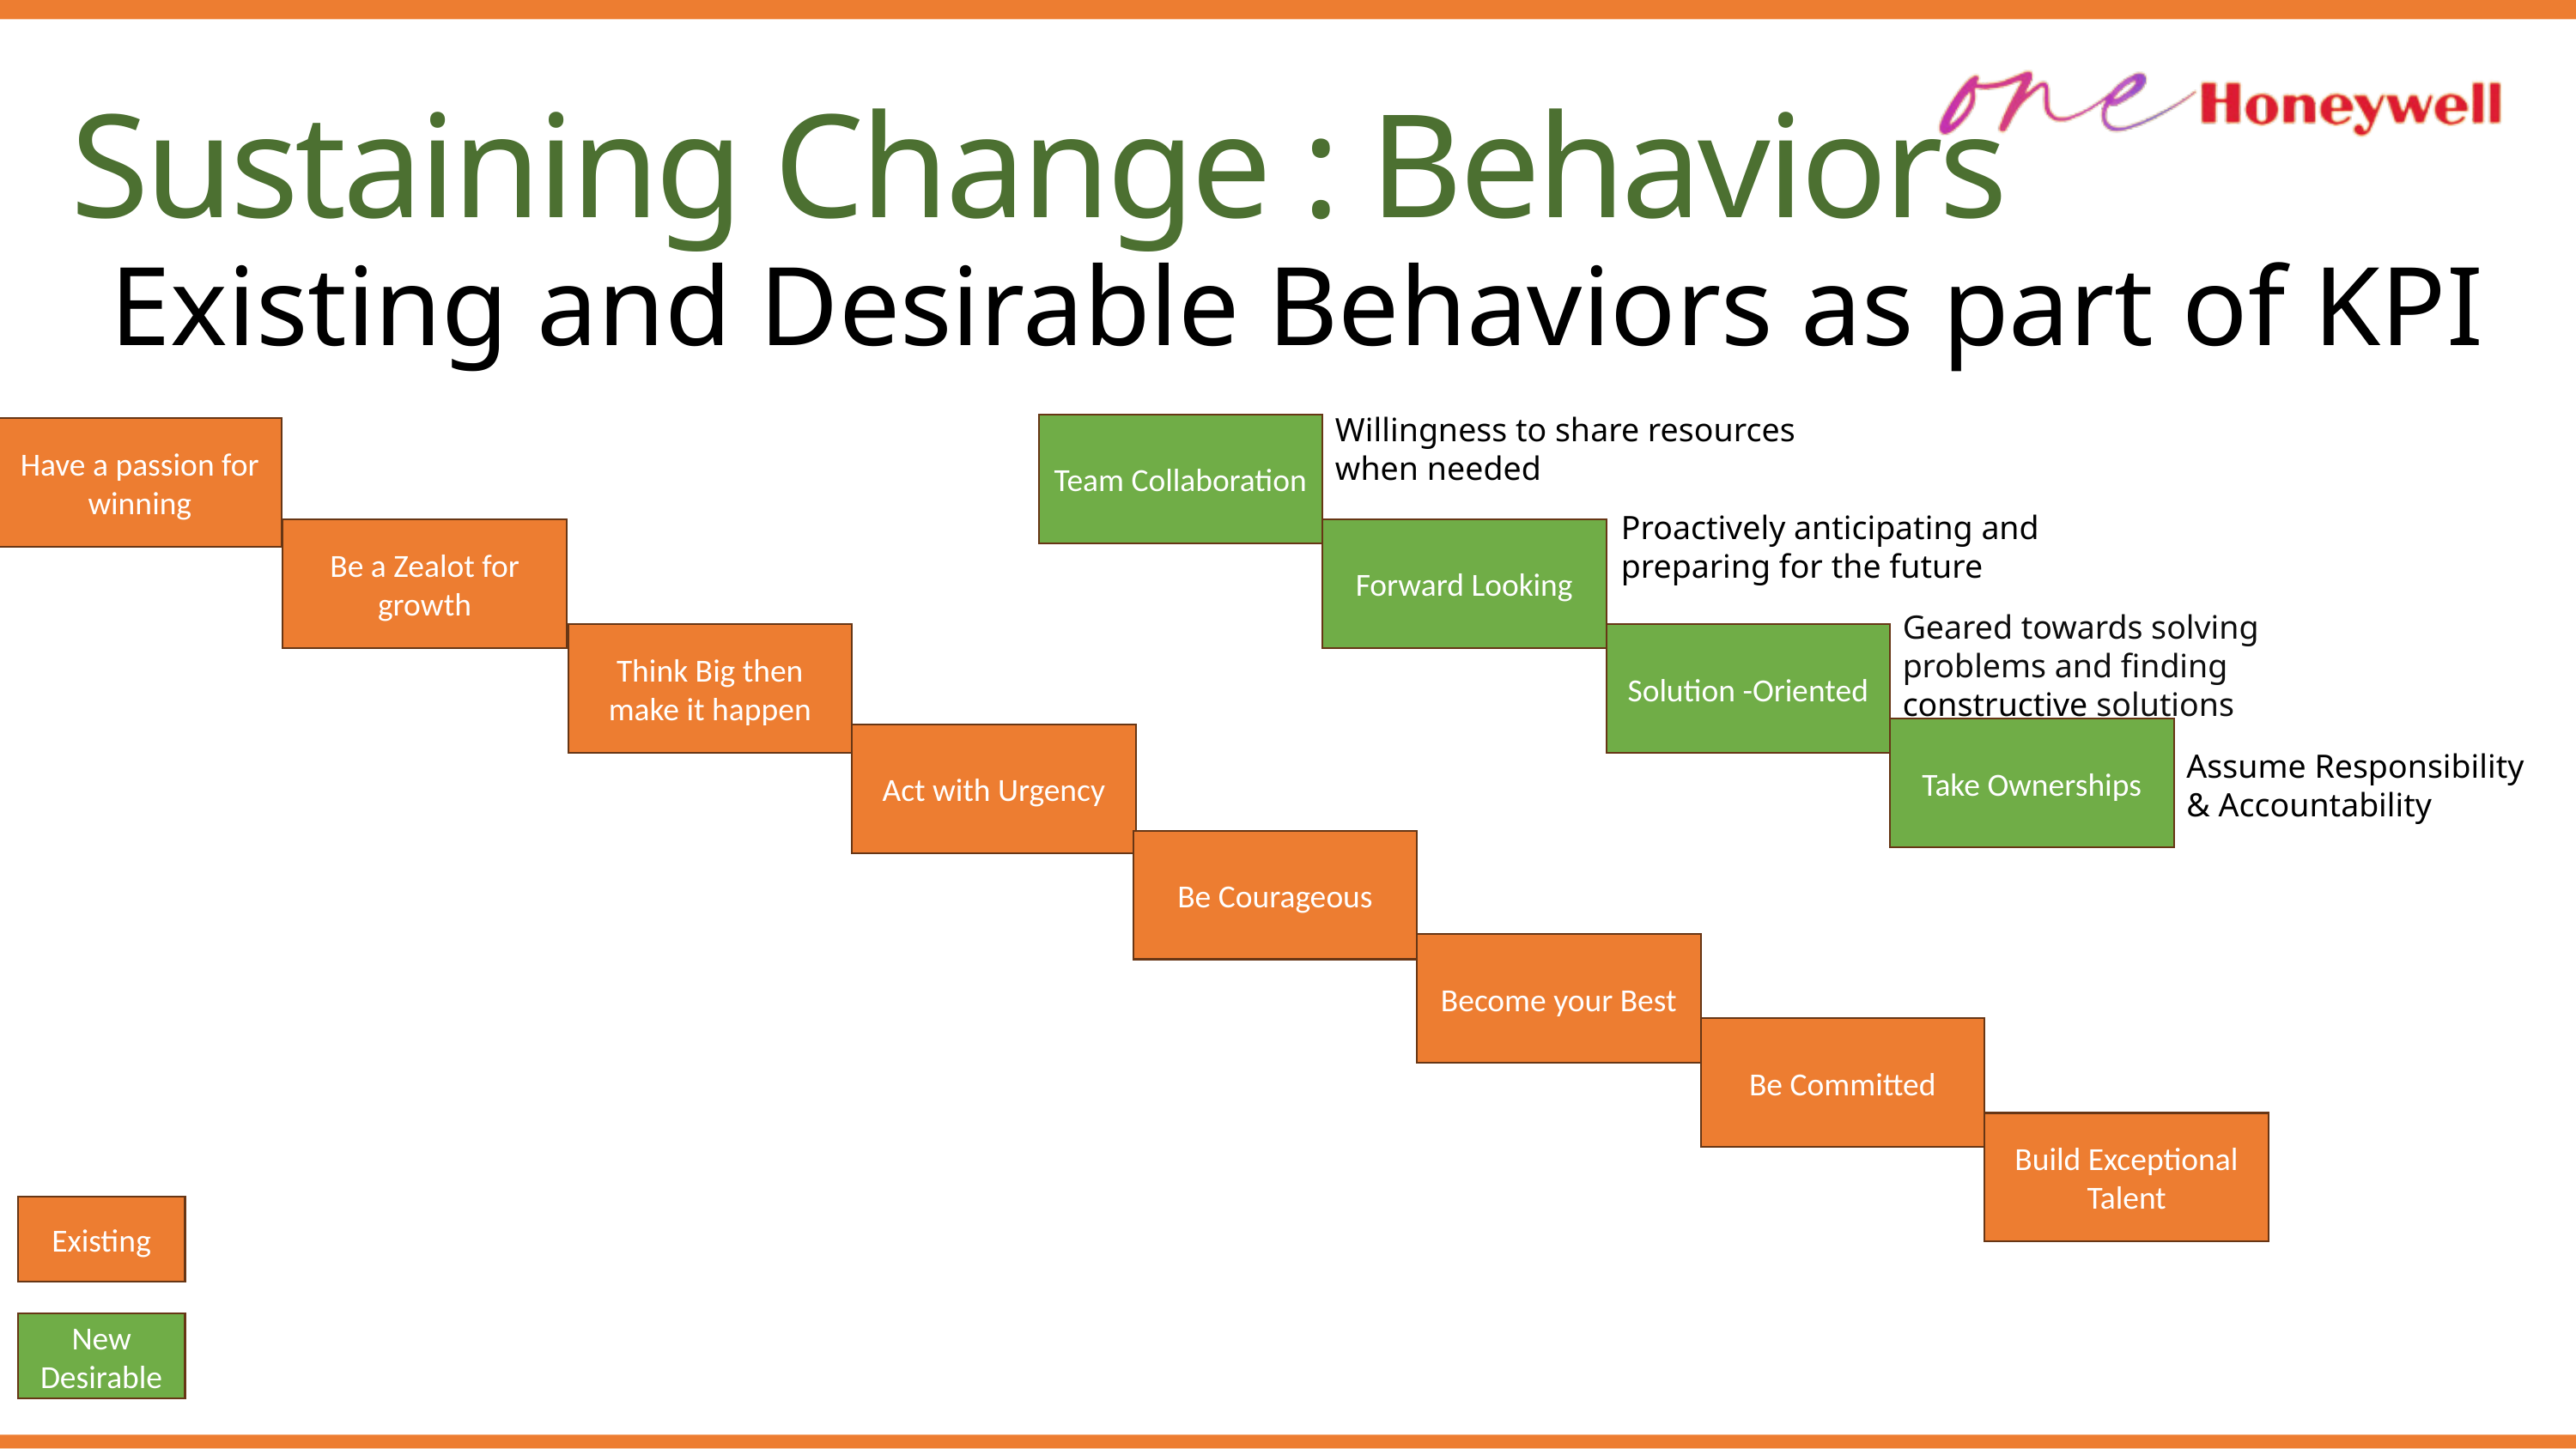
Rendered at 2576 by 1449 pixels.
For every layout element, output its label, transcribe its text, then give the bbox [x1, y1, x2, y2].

text_box Act with Urgency [851, 724, 1137, 854]
text_box Be a Zealot for growth [282, 518, 568, 649]
text_box Solution -Oriented [1606, 623, 1890, 754]
text_box Have a passion for winning [0, 417, 283, 548]
text_box Willingness to share resources when needed [1322, 403, 1830, 494]
list Existing and Desirable Behaviors as part of KPI [76, 233, 2521, 387]
text_box Forward Looking [1321, 518, 1607, 649]
text_box New Desirable [17, 1313, 186, 1399]
text_box Be Committed [1700, 1017, 1985, 1148]
text_box Become your Best [1416, 933, 1702, 1064]
text_box Geared towards solving problems and finding constructive solutions [1890, 601, 2397, 730]
text_box Think Big then make it happen [568, 623, 853, 754]
text_box [1862, 45, 2548, 171]
text_box Sustaining Change : Behaviors [70, 74, 2437, 246]
text_box Existing [17, 1196, 186, 1282]
text_box Take Ownerships [1889, 718, 2175, 848]
text_box Build Exceptional Talent [1984, 1112, 2269, 1242]
text_box Assume Responsibility & Accountability [2173, 739, 2555, 830]
text_box Team Collaboration [1038, 414, 1323, 544]
text_box Be Courageous [1133, 830, 1418, 961]
text_box Proactively anticipating and preparing for the future [1608, 501, 2116, 591]
